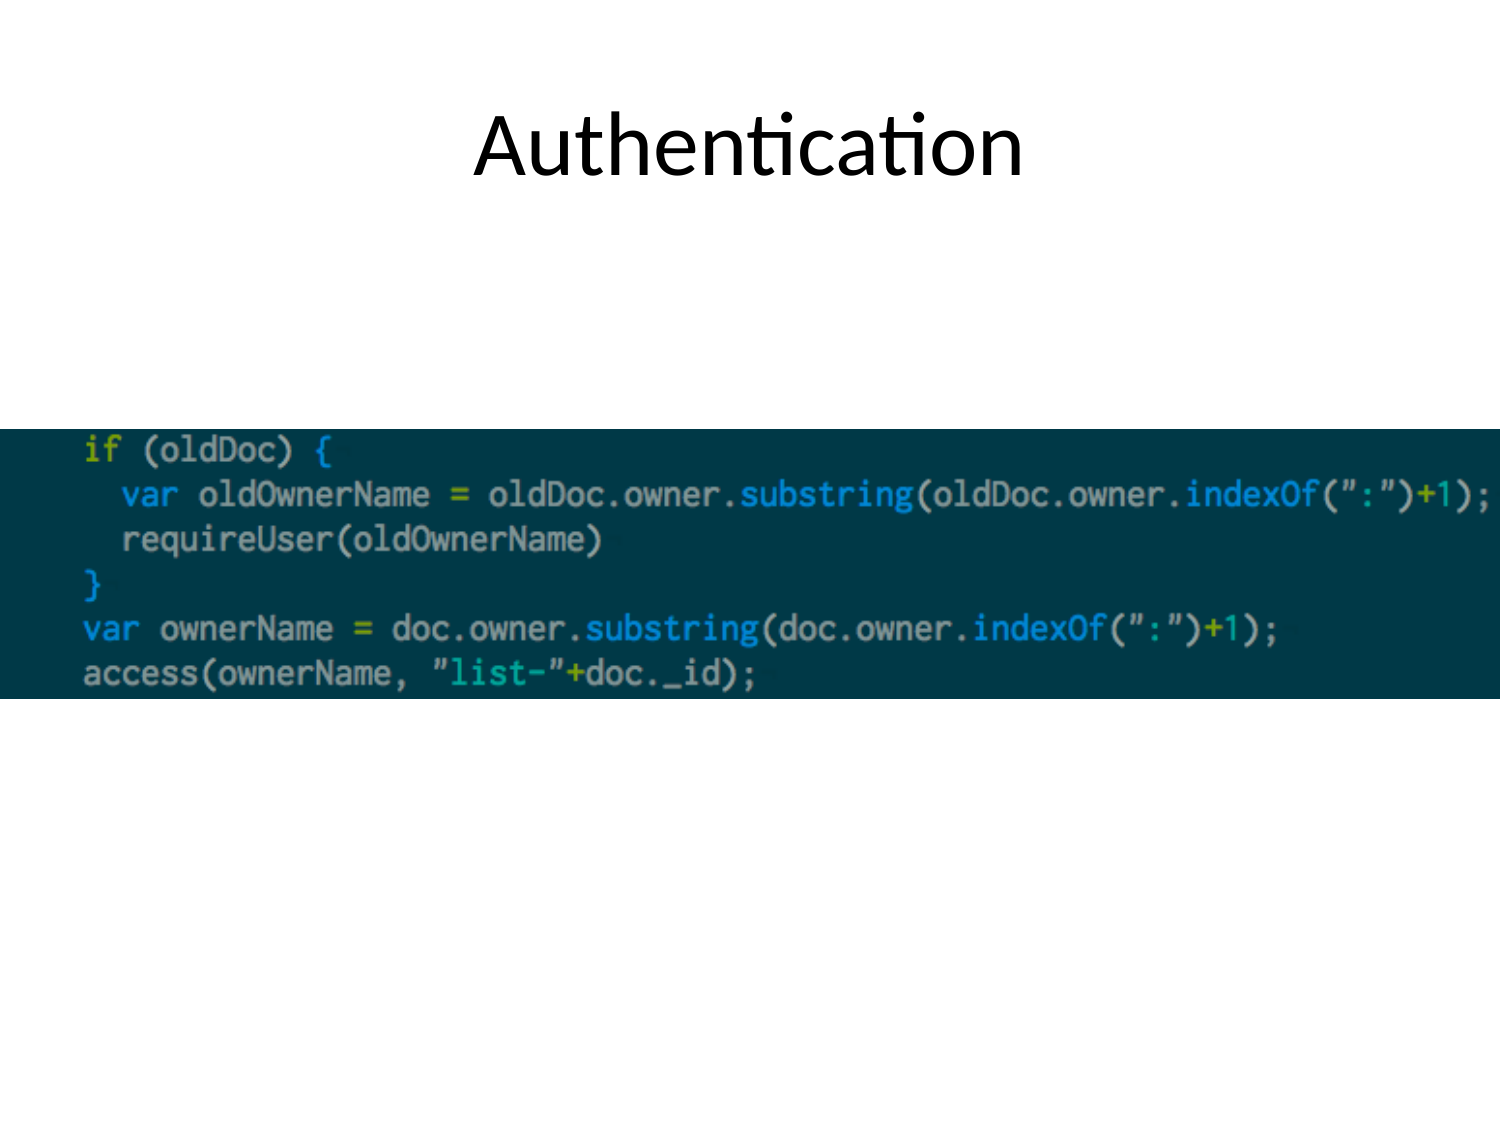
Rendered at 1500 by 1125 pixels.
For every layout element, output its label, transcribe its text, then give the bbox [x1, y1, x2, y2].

picture [843, 635, 850, 642]
picture [1187, 613, 1200, 648]
picture [398, 679, 405, 692]
picture [1227, 614, 1236, 640]
picture [433, 621, 450, 642]
picture [665, 618, 675, 639]
picture [955, 479, 970, 506]
picture [1324, 479, 1337, 514]
picture [918, 479, 931, 514]
picture [491, 666, 507, 687]
picture [1204, 619, 1223, 636]
picture [239, 526, 314, 553]
picture [316, 441, 321, 463]
picture [452, 658, 467, 685]
picture [107, 624, 116, 639]
title Authentication [75, 45, 1425, 233]
picture [1171, 501, 1178, 508]
picture [1111, 613, 1124, 648]
picture [375, 524, 390, 551]
picture [1055, 501, 1062, 508]
picture [83, 622, 89, 634]
picture [142, 532, 198, 558]
picture [786, 488, 794, 499]
picture [1037, 624, 1044, 631]
picture [1152, 623, 1159, 629]
picture [85, 434, 100, 462]
picture [972, 479, 1049, 508]
picture [510, 660, 526, 686]
picture [763, 613, 776, 648]
picture [801, 489, 808, 497]
picture [202, 532, 216, 551]
picture [1364, 500, 1371, 508]
picture [1480, 489, 1488, 494]
picture [587, 524, 601, 558]
picture [702, 658, 720, 687]
picture [1021, 623, 1025, 638]
picture [160, 442, 179, 463]
picture [218, 666, 295, 687]
picture [491, 524, 585, 553]
picture [160, 621, 237, 642]
picture [1440, 480, 1449, 506]
picture [723, 658, 736, 692]
picture [746, 679, 753, 692]
picture [240, 614, 334, 642]
picture [259, 442, 276, 463]
picture [203, 658, 216, 692]
picture [162, 666, 198, 687]
picture [859, 488, 867, 505]
picture [338, 524, 351, 558]
picture [1224, 488, 1231, 505]
picture [684, 622, 688, 639]
picture [1302, 480, 1314, 505]
picture [392, 613, 430, 642]
picture [606, 623, 611, 639]
picture [1131, 613, 1144, 625]
picture [298, 658, 392, 687]
picture [975, 622, 982, 639]
picture [779, 613, 836, 642]
picture [1457, 479, 1470, 514]
picture [1268, 635, 1275, 648]
picture [145, 435, 158, 469]
picture [354, 532, 372, 553]
picture [1069, 487, 1165, 508]
picture [1069, 620, 1079, 639]
picture [528, 479, 604, 508]
picture [704, 487, 720, 506]
picture [1343, 479, 1356, 491]
picture [456, 635, 463, 642]
picture [317, 532, 334, 551]
picture [856, 621, 952, 642]
picture [124, 532, 140, 551]
picture [1205, 488, 1209, 505]
picture [199, 487, 218, 508]
picture [1011, 622, 1020, 639]
picture [102, 434, 122, 461]
picture [611, 501, 618, 508]
picture [199, 435, 256, 463]
picture [1263, 488, 1272, 503]
picture [89, 582, 95, 600]
picture [146, 490, 155, 505]
picture [663, 683, 682, 689]
picture [572, 635, 579, 642]
picture [353, 621, 372, 634]
picture [278, 435, 291, 469]
picture [649, 679, 657, 687]
picture [220, 479, 235, 506]
picture [142, 666, 160, 687]
picture [934, 487, 952, 508]
picture [1417, 485, 1436, 502]
picture [624, 614, 628, 639]
picture [704, 622, 713, 639]
picture [1293, 484, 1297, 500]
picture [624, 487, 701, 508]
picture [1090, 614, 1099, 626]
picture [84, 666, 121, 687]
picture [1382, 479, 1395, 491]
picture [1234, 490, 1238, 505]
picture [435, 658, 448, 669]
picture [551, 658, 564, 669]
picture [686, 666, 699, 685]
picture [779, 480, 783, 505]
picture [182, 434, 197, 461]
picture [1249, 490, 1257, 497]
picture [727, 501, 734, 508]
picture [510, 479, 525, 506]
picture [1187, 488, 1194, 500]
picture [1480, 501, 1488, 514]
picture [1245, 613, 1258, 648]
picture [895, 496, 903, 511]
picture [959, 635, 966, 642]
picture [123, 666, 140, 687]
picture [1169, 613, 1182, 625]
picture [839, 488, 843, 505]
picture [646, 622, 654, 631]
picture [631, 622, 639, 634]
picture [1282, 482, 1295, 505]
picture [588, 622, 596, 631]
picture [474, 666, 486, 685]
picture [1242, 488, 1253, 505]
picture [470, 621, 546, 642]
picture [450, 487, 469, 500]
picture [392, 524, 488, 553]
picture [549, 621, 566, 640]
picture [1399, 479, 1412, 514]
picture [742, 489, 750, 497]
picture [124, 622, 128, 639]
picture [124, 492, 131, 505]
picture [220, 532, 237, 551]
picture [489, 487, 508, 508]
picture [566, 658, 643, 687]
picture [819, 483, 829, 505]
picture [741, 625, 748, 645]
picture [1152, 635, 1159, 642]
picture [238, 479, 430, 508]
picture [530, 669, 545, 675]
